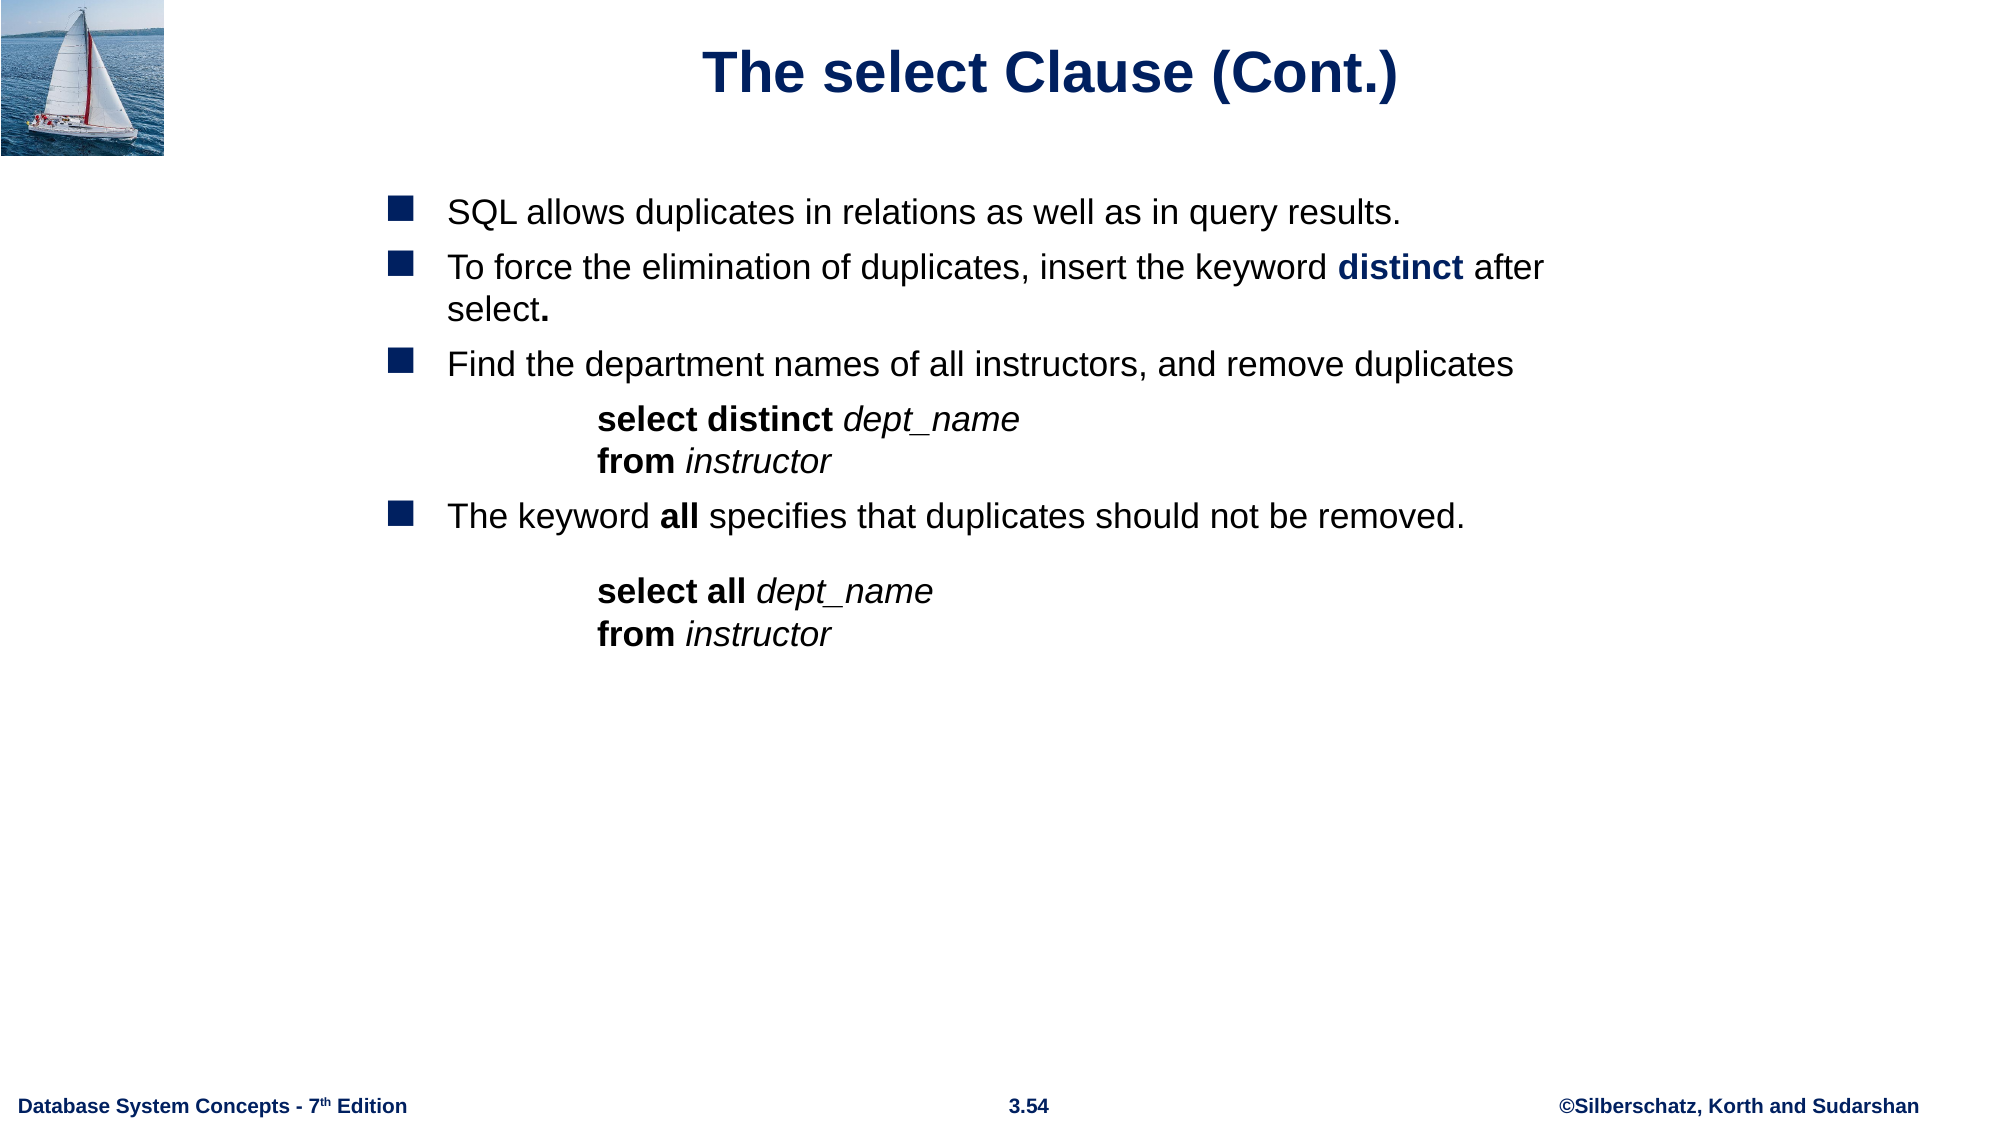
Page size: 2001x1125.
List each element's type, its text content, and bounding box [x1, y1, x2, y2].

list SQL allows duplicates in relations as well as in query results. To force the elimination of duplicates, insert the keyword distinct after select. Find the department names of all instructors, and remove duplicates select distinct dept_name from instructor The keyword all specifies that duplicates should not be removed. select all dept_name from instructor [376, 181, 1621, 982]
title The select Clause (Cont.) [167, 18, 1935, 120]
picture [1, 0, 164, 156]
